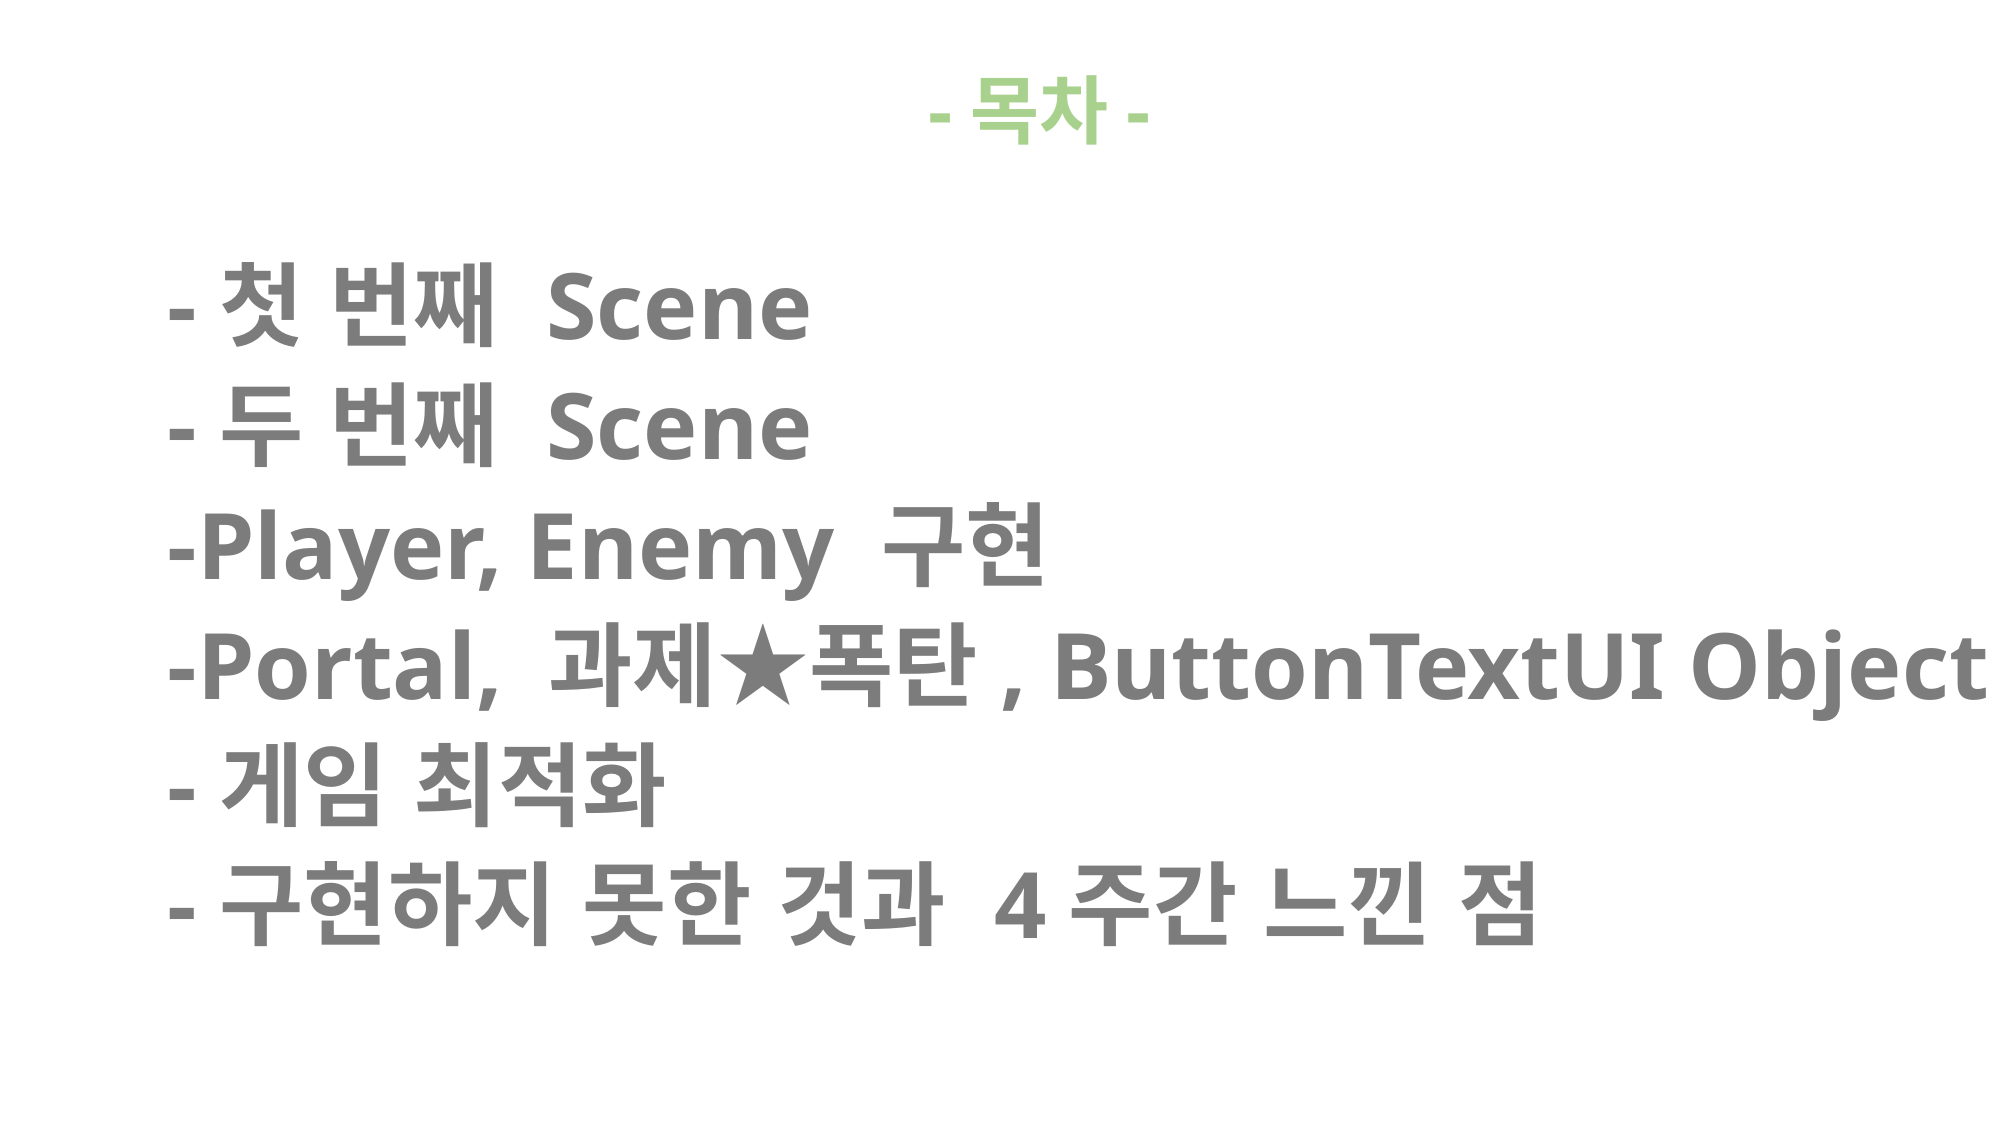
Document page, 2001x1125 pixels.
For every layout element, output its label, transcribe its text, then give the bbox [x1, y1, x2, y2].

text_box -목차- [913, 66, 1171, 179]
text_box -첫 번째 Scene -두 번째 Scene -Player, Enemy 구현 -Portal, 과제★폭탄, ButtonTextUI Object -게임 최적화 -구현하지 못한 것과 4주간 느낀 점 [153, 253, 2000, 1125]
